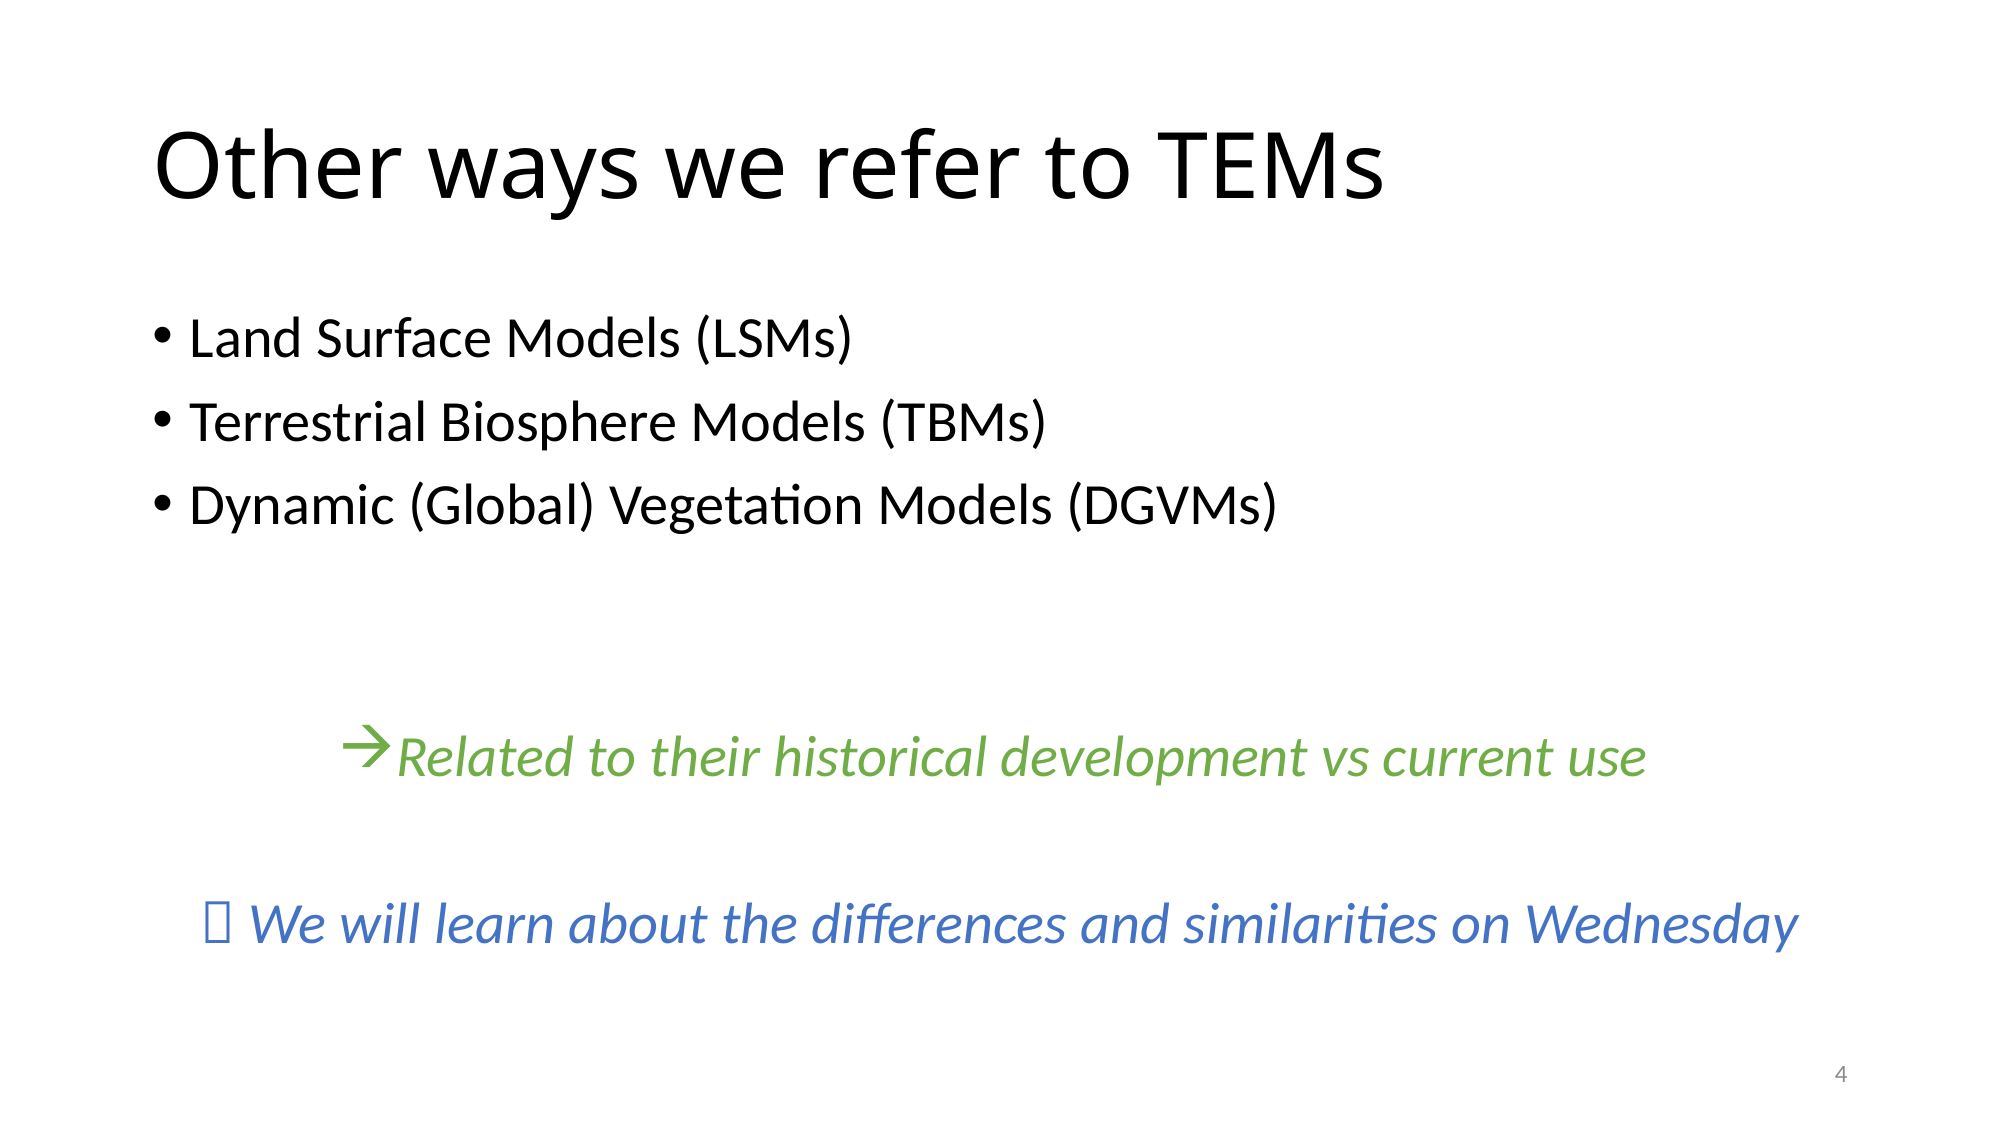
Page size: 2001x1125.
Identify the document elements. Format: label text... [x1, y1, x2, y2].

title Other ways we refer to TEMs [137, 59, 1863, 278]
list Land Surface Models (LSMs) Terrestrial Biosphere Models (TBMs) Dynamic (Global) Vegetation Models (DGVMs) Related to their historical development vs current use  We will learn about the differences and similarities on Wednesday [137, 299, 1863, 1014]
slide_number 4 [1412, 1042, 1863, 1103]
